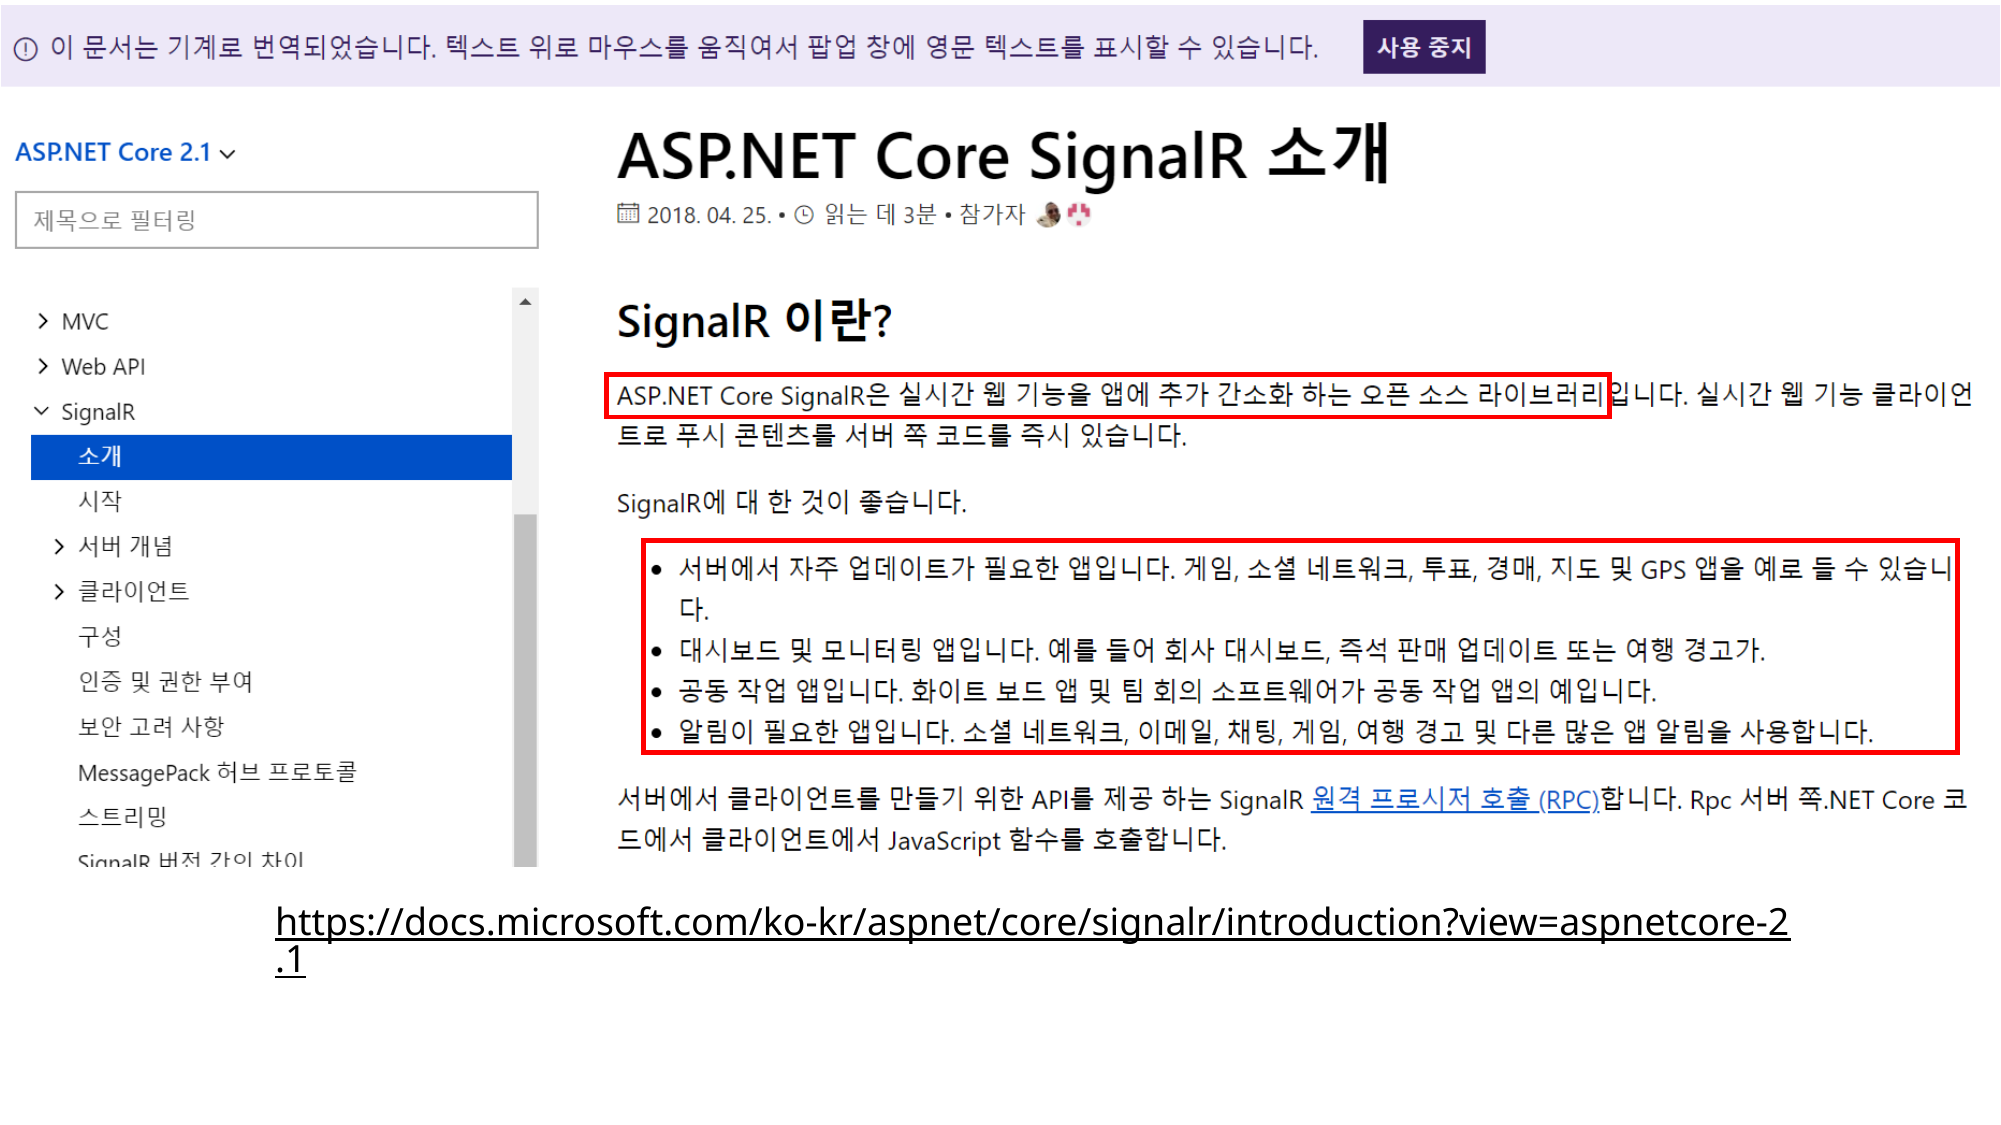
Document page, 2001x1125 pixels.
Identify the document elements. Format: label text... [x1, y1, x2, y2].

picture [1, 5, 2000, 867]
text_box https://docs.microsoft.com/ko-kr/aspnet/core/signalr/introduction?view=aspnetcore-2.1 [260, 890, 1808, 1001]
